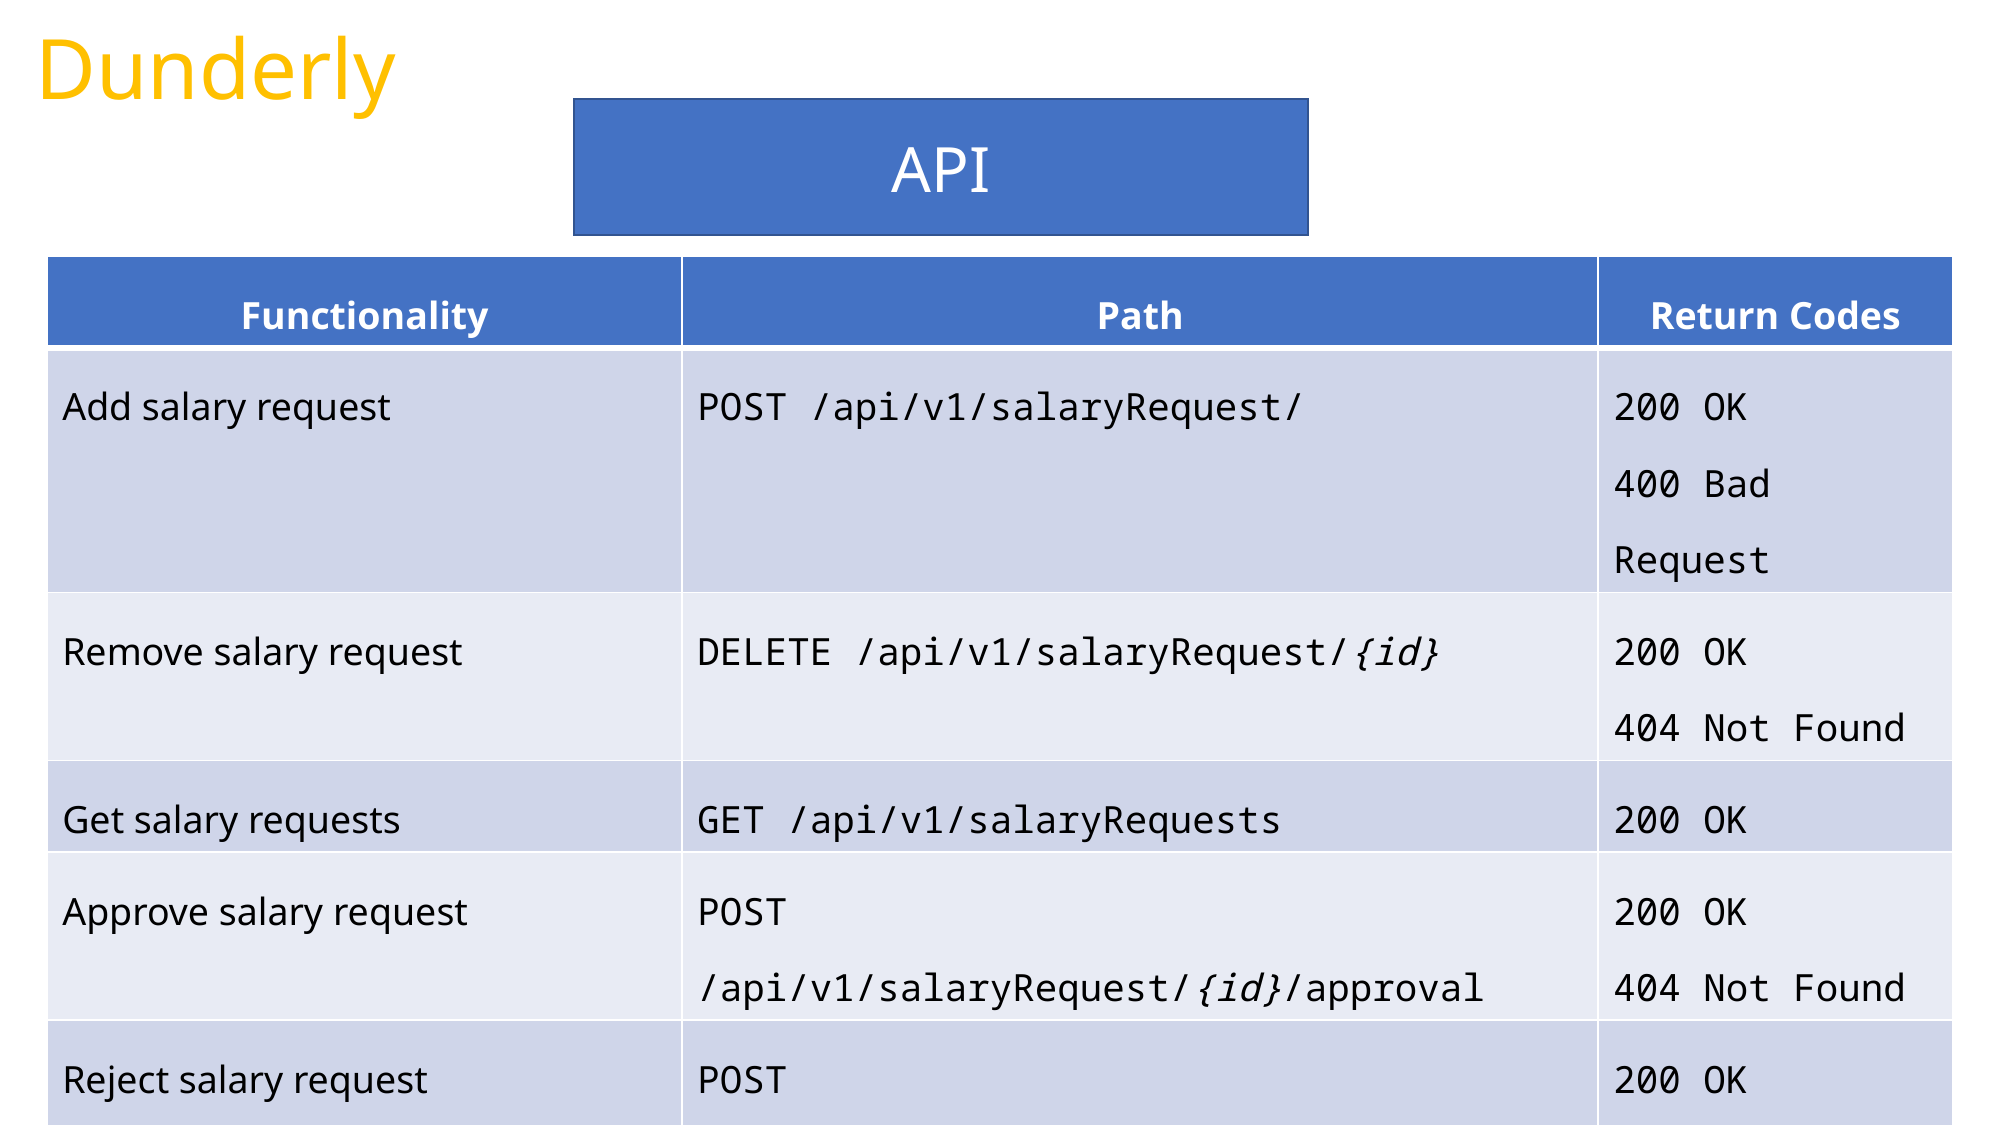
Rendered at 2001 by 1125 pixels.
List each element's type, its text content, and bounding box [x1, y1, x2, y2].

table_cell 200 OK 404 Not Found [1599, 853, 1952, 1019]
table_cell Add salary request [48, 351, 681, 592]
text_box API [573, 98, 1309, 236]
table_cell 200 OK [1599, 761, 1952, 851]
table_cell Reject salary request [48, 1021, 681, 1125]
table_cell POST /api/v1/salaryRequest/{id}/rejection [683, 1021, 1597, 1125]
table_cell DELETE /api/v1/salaryRequest/{id} [683, 593, 1597, 760]
table_cell Approve salary request [48, 853, 681, 1019]
table_cell POST /api/v1/salaryRequest/ [683, 351, 1597, 592]
table_cell 200 OK 404 Not Found [1599, 593, 1952, 760]
text_box Dunderly [20, 8, 434, 124]
table_cell 200 OK 400 Bad Request [1599, 351, 1952, 592]
table_cell Remove salary request [48, 593, 681, 760]
table_header Functionality [48, 257, 681, 345]
table_cell GET /api/v1/salaryRequests [683, 761, 1597, 851]
table_cell 200 OK 404 Not Found [1599, 1021, 1952, 1125]
table_header Return Codes [1599, 257, 1952, 345]
table_cell Get salary requests [48, 761, 681, 851]
table_cell POST /api/v1/salaryRequest/{id}/approval [683, 853, 1597, 1019]
table_header Path [683, 257, 1597, 345]
